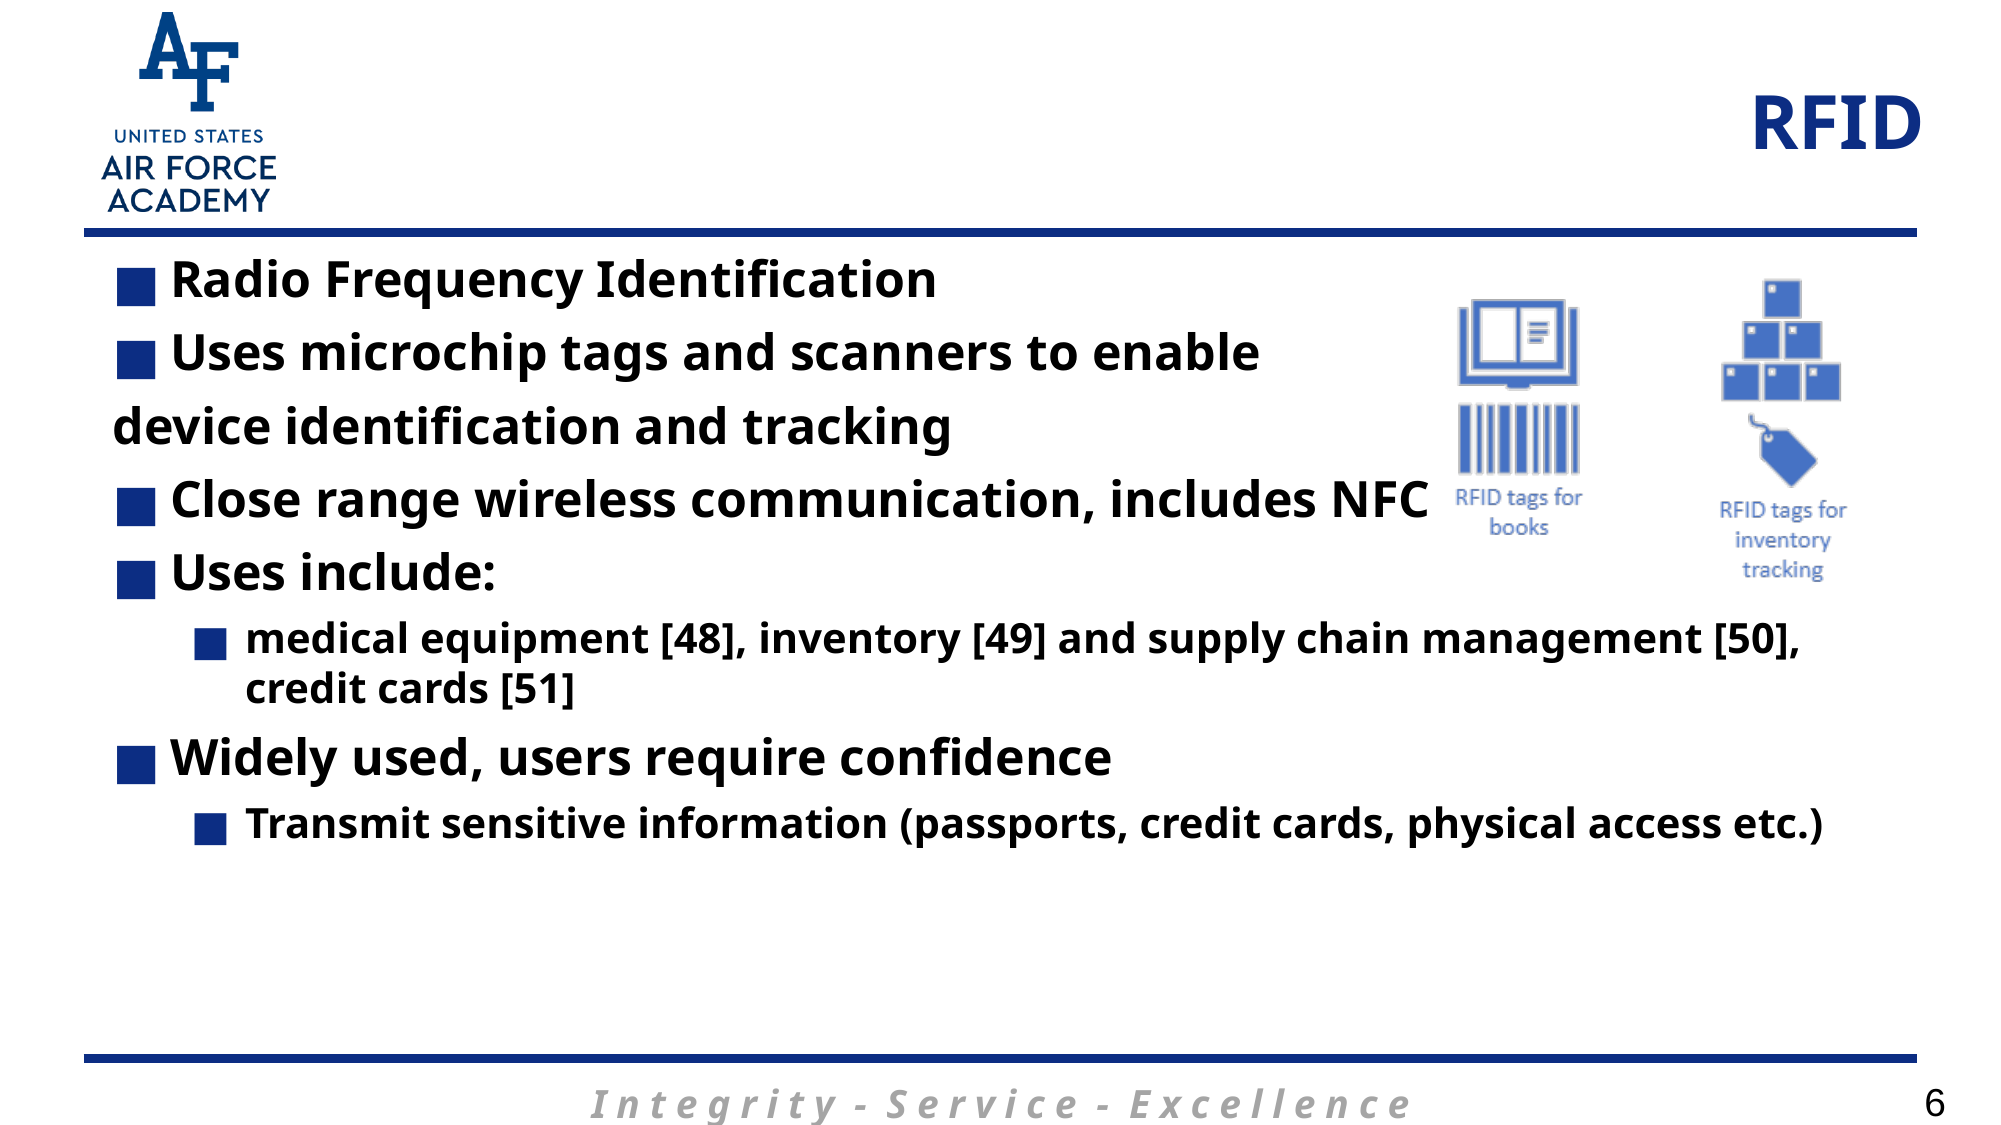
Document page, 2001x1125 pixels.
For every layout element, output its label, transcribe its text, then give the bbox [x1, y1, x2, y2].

picture [101, 12, 276, 212]
subtitle Radio Frequency Identification Uses microchip tags and scanners to enable device identification and tracking Close range wireless communication, includes NFC Uses include: medical equipment [48], inventory [49] and supply chain management [50], credit cards [51] Widely used, users require confidence Transmit sensitive information (passports, credit cards, physical access etc.) [80, 239, 1920, 1050]
picture [1445, 273, 1863, 593]
slide_number 6 [1870, 1069, 2000, 1125]
title RFID [399, 29, 1940, 210]
